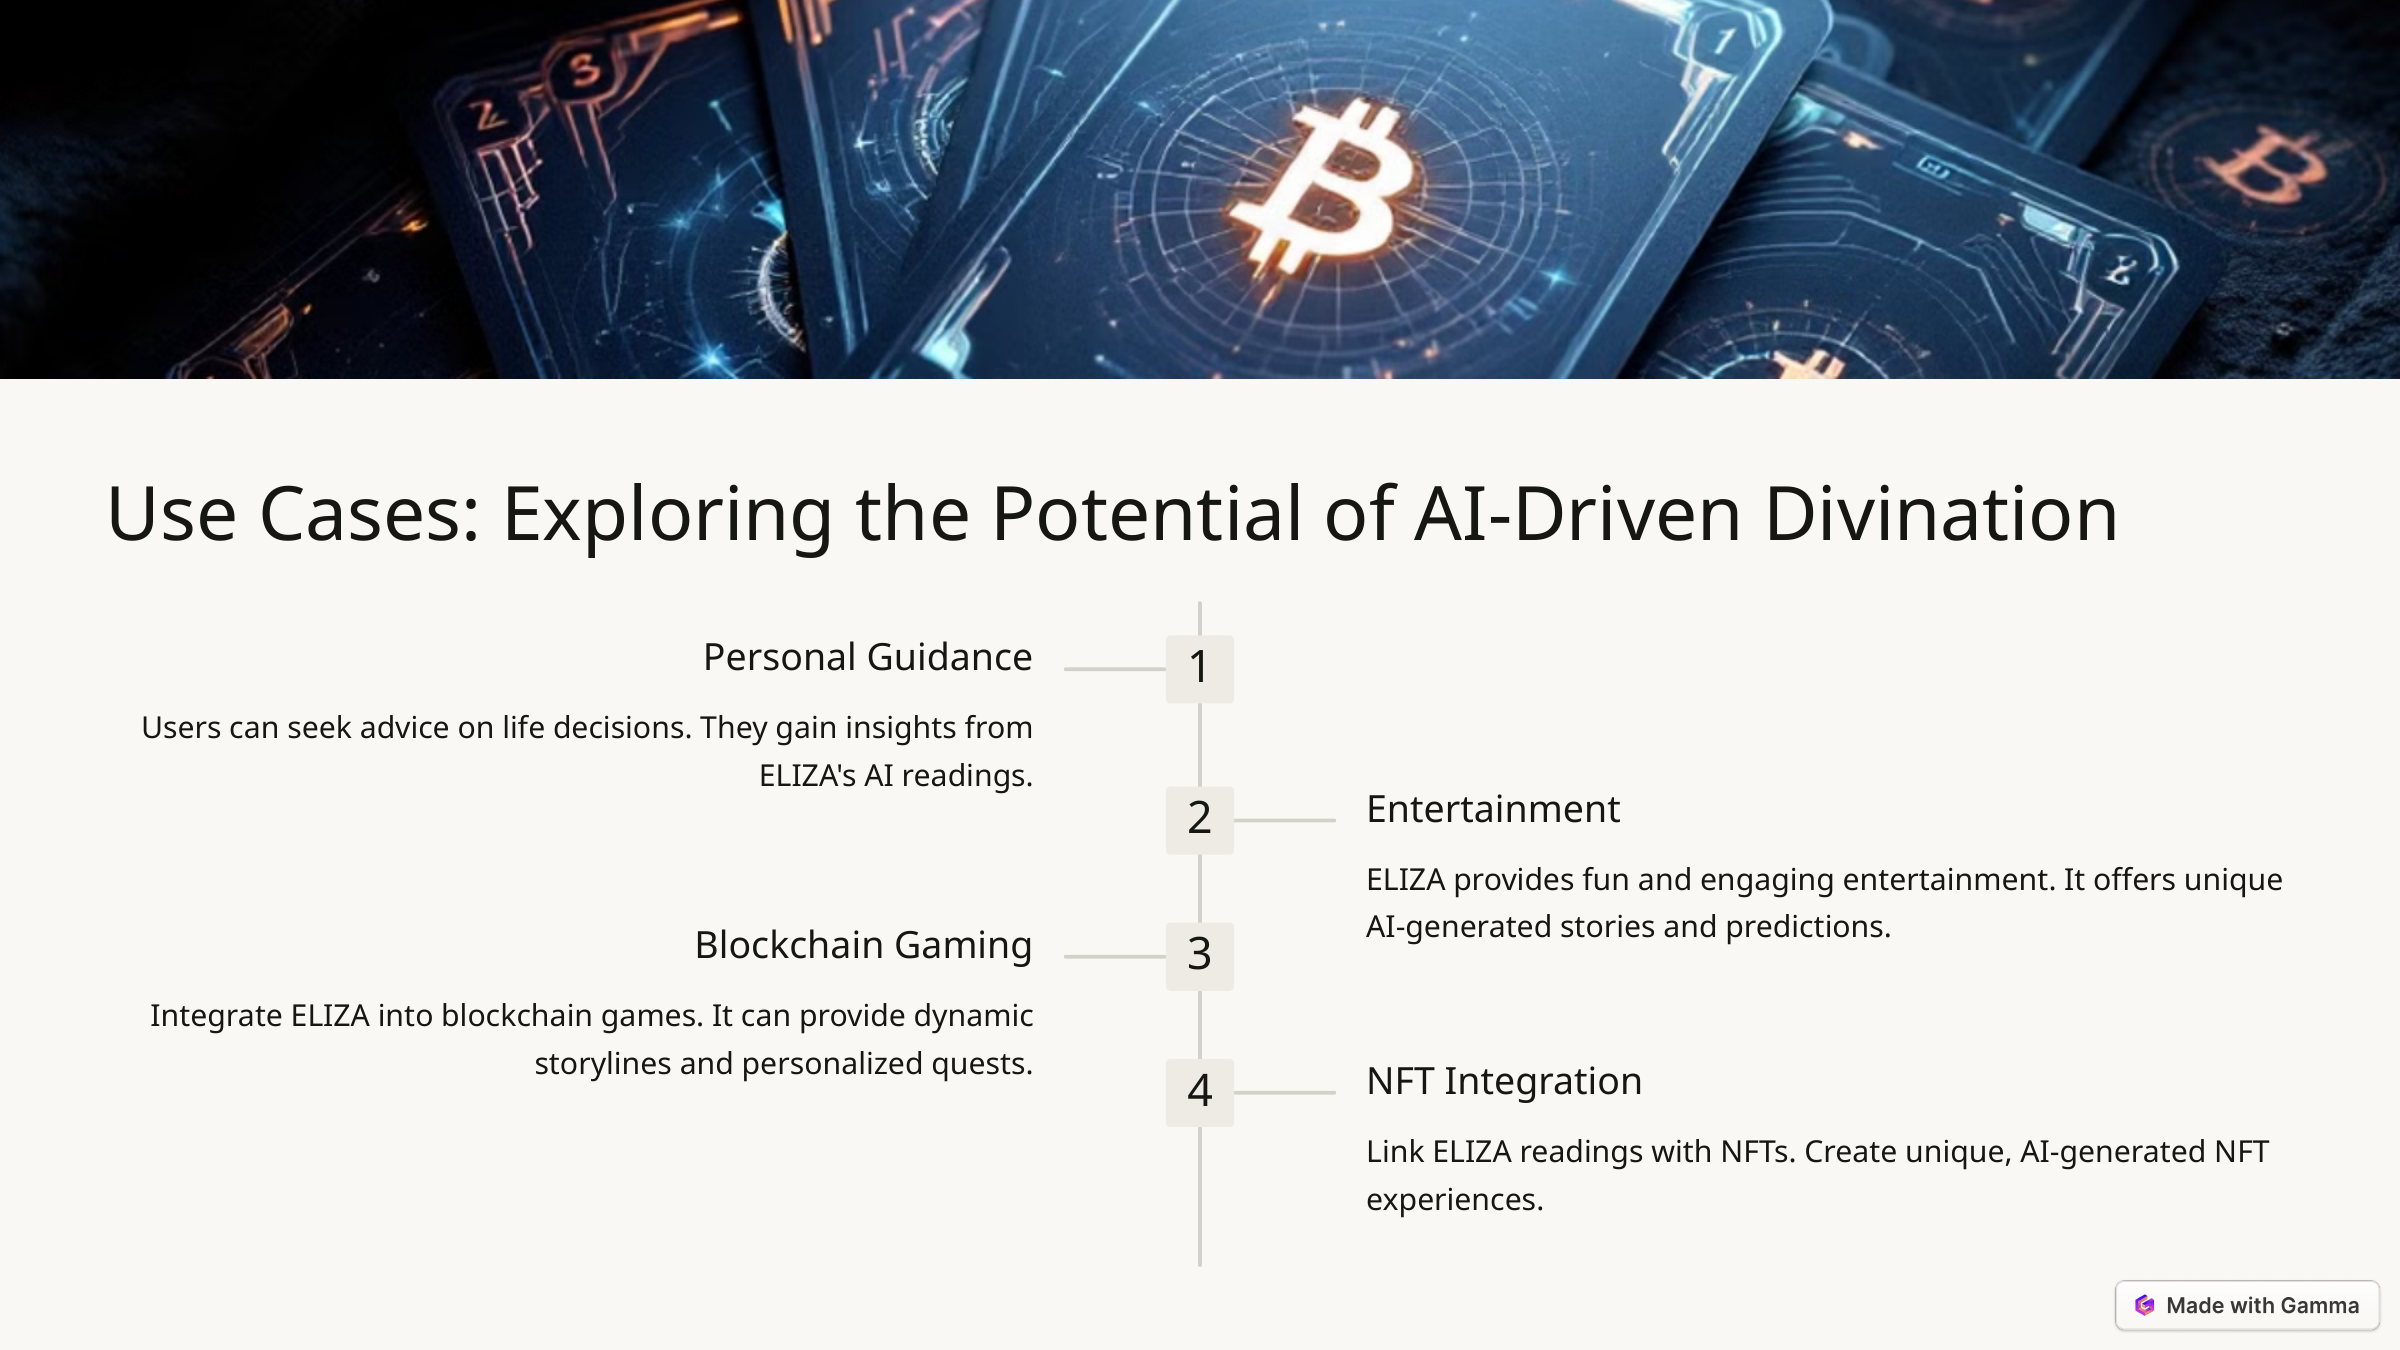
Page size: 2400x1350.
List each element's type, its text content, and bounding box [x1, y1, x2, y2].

text_box [1165, 922, 1235, 991]
text_box 2 [1186, 797, 1213, 844]
text_box [1198, 601, 1202, 635]
text_box ELIZA provides fun and engaging entertainment. It offers unique AI-generated stories and predictions. [1366, 848, 2294, 945]
text_box Personal Guidance [655, 631, 1034, 679]
text_box [1165, 1058, 1235, 1127]
text_box Integrate ELIZA into blockchain games. It can provide dynamic storylines and personalized quests. [105, 984, 1034, 1082]
text_box NFT Integration [1366, 1055, 1745, 1103]
text_box [1235, 818, 1337, 823]
text_box [1198, 991, 1202, 1058]
text_box [1063, 954, 1165, 959]
text_box 4 [1185, 1070, 1214, 1116]
text_box Entertainment [1366, 782, 1745, 830]
text_box [1198, 1127, 1202, 1267]
text_box [1165, 786, 1235, 855]
text_box 3 [1186, 934, 1214, 980]
text_box Users can seek advice on life decisions. They gain insights from ELIZA's AI readings. [105, 696, 1034, 794]
text_box [1198, 704, 1202, 786]
text_box Link ELIZA readings with NFTs. Create unique, AI-generated NFT experiences. [1366, 1120, 2294, 1218]
text_box [1198, 855, 1202, 922]
text_box [1165, 635, 1235, 704]
text_box [1235, 1090, 1337, 1095]
text_box Use Cases: Exploring the Potential of AI-Driven Divination [105, 461, 2137, 556]
picture [2106, 1271, 2389, 1339]
text_box Blockchain Gaming [655, 918, 1034, 967]
picture [0, 0, 2400, 379]
text_box 1 [1192, 646, 1208, 692]
text_box [1063, 667, 1165, 672]
